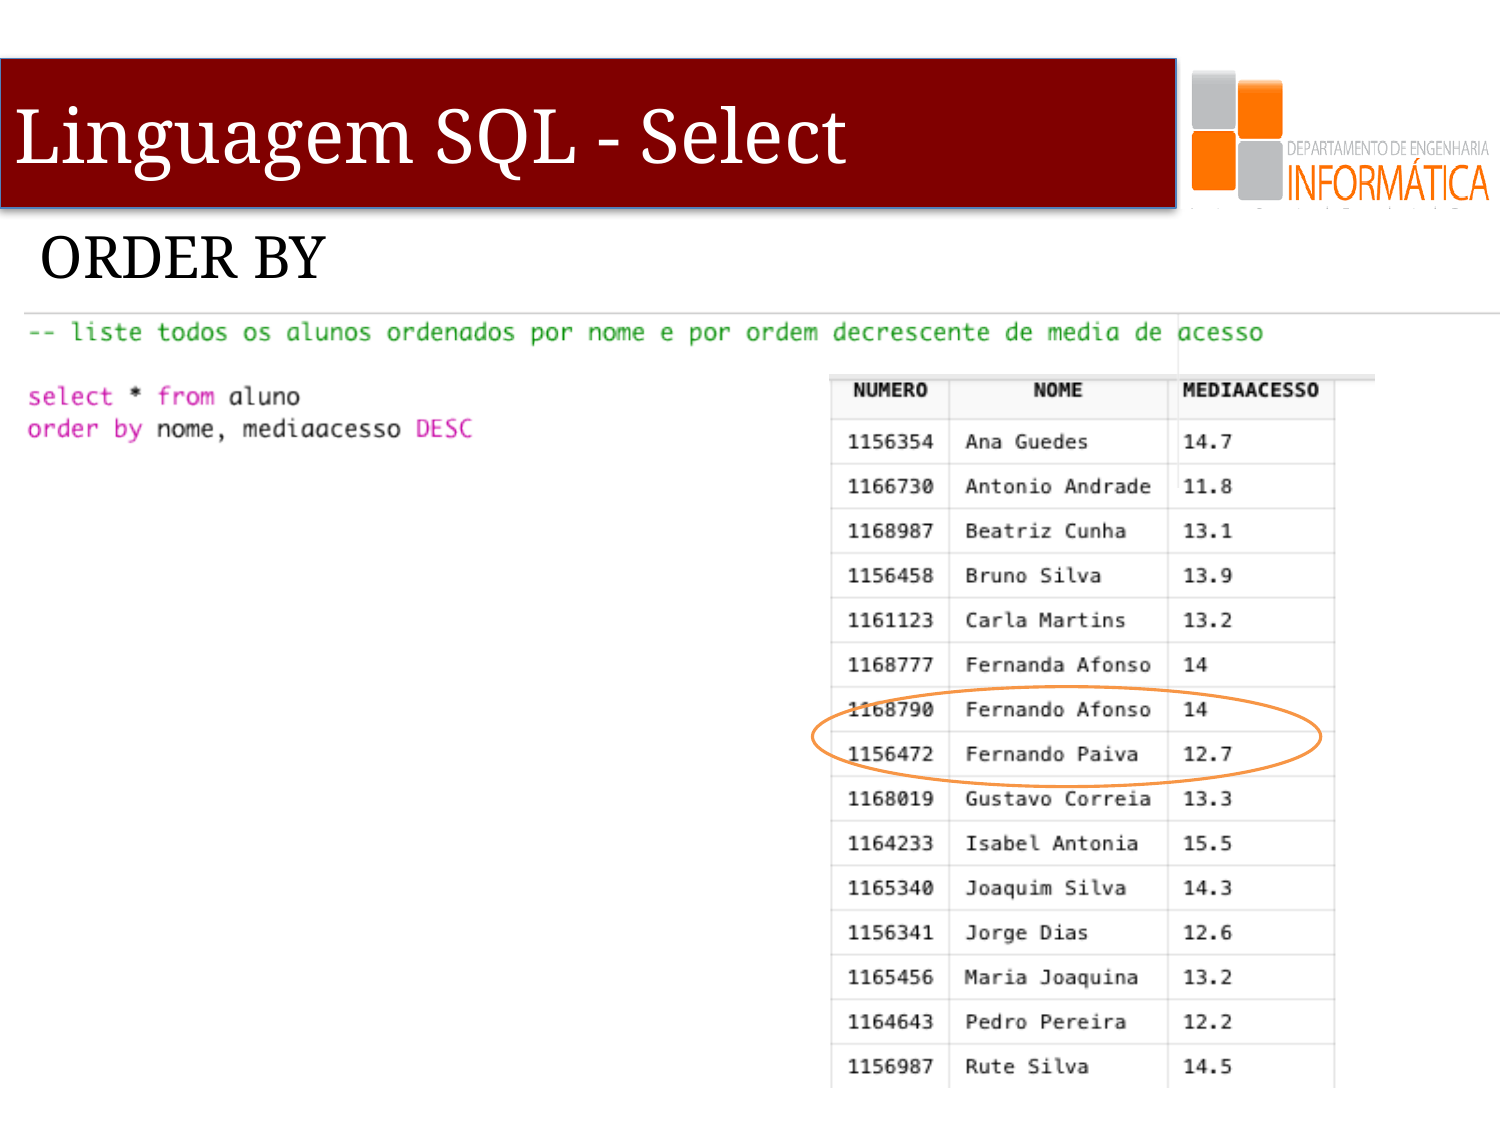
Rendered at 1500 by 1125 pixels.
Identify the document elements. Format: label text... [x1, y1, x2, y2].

picture [24, 311, 1500, 1088]
text_box ORDER BY [24, 212, 1375, 309]
text_box [810, 721, 822, 753]
picture [1180, 58, 1500, 209]
